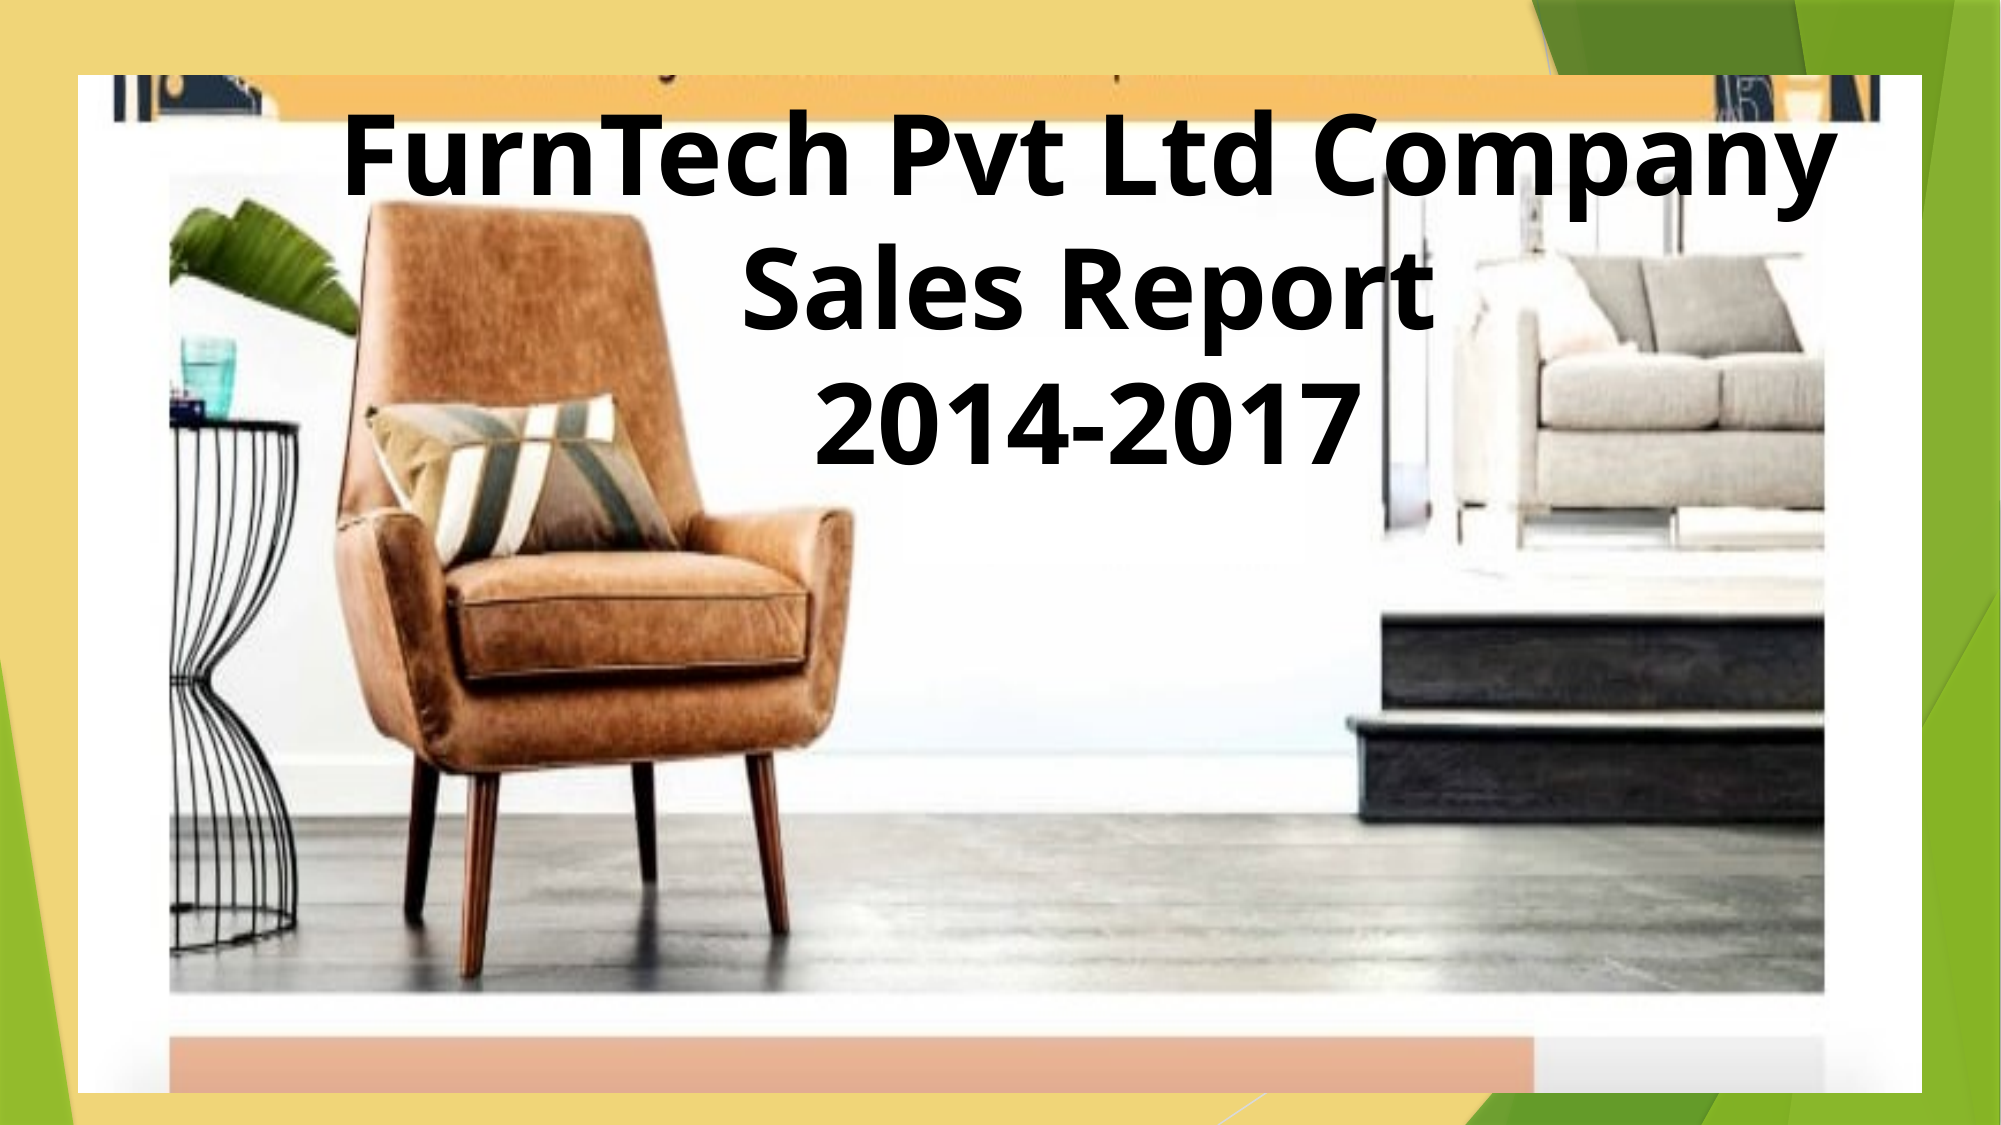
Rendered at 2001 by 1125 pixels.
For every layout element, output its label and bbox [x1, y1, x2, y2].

picture [77, 74, 1922, 1093]
